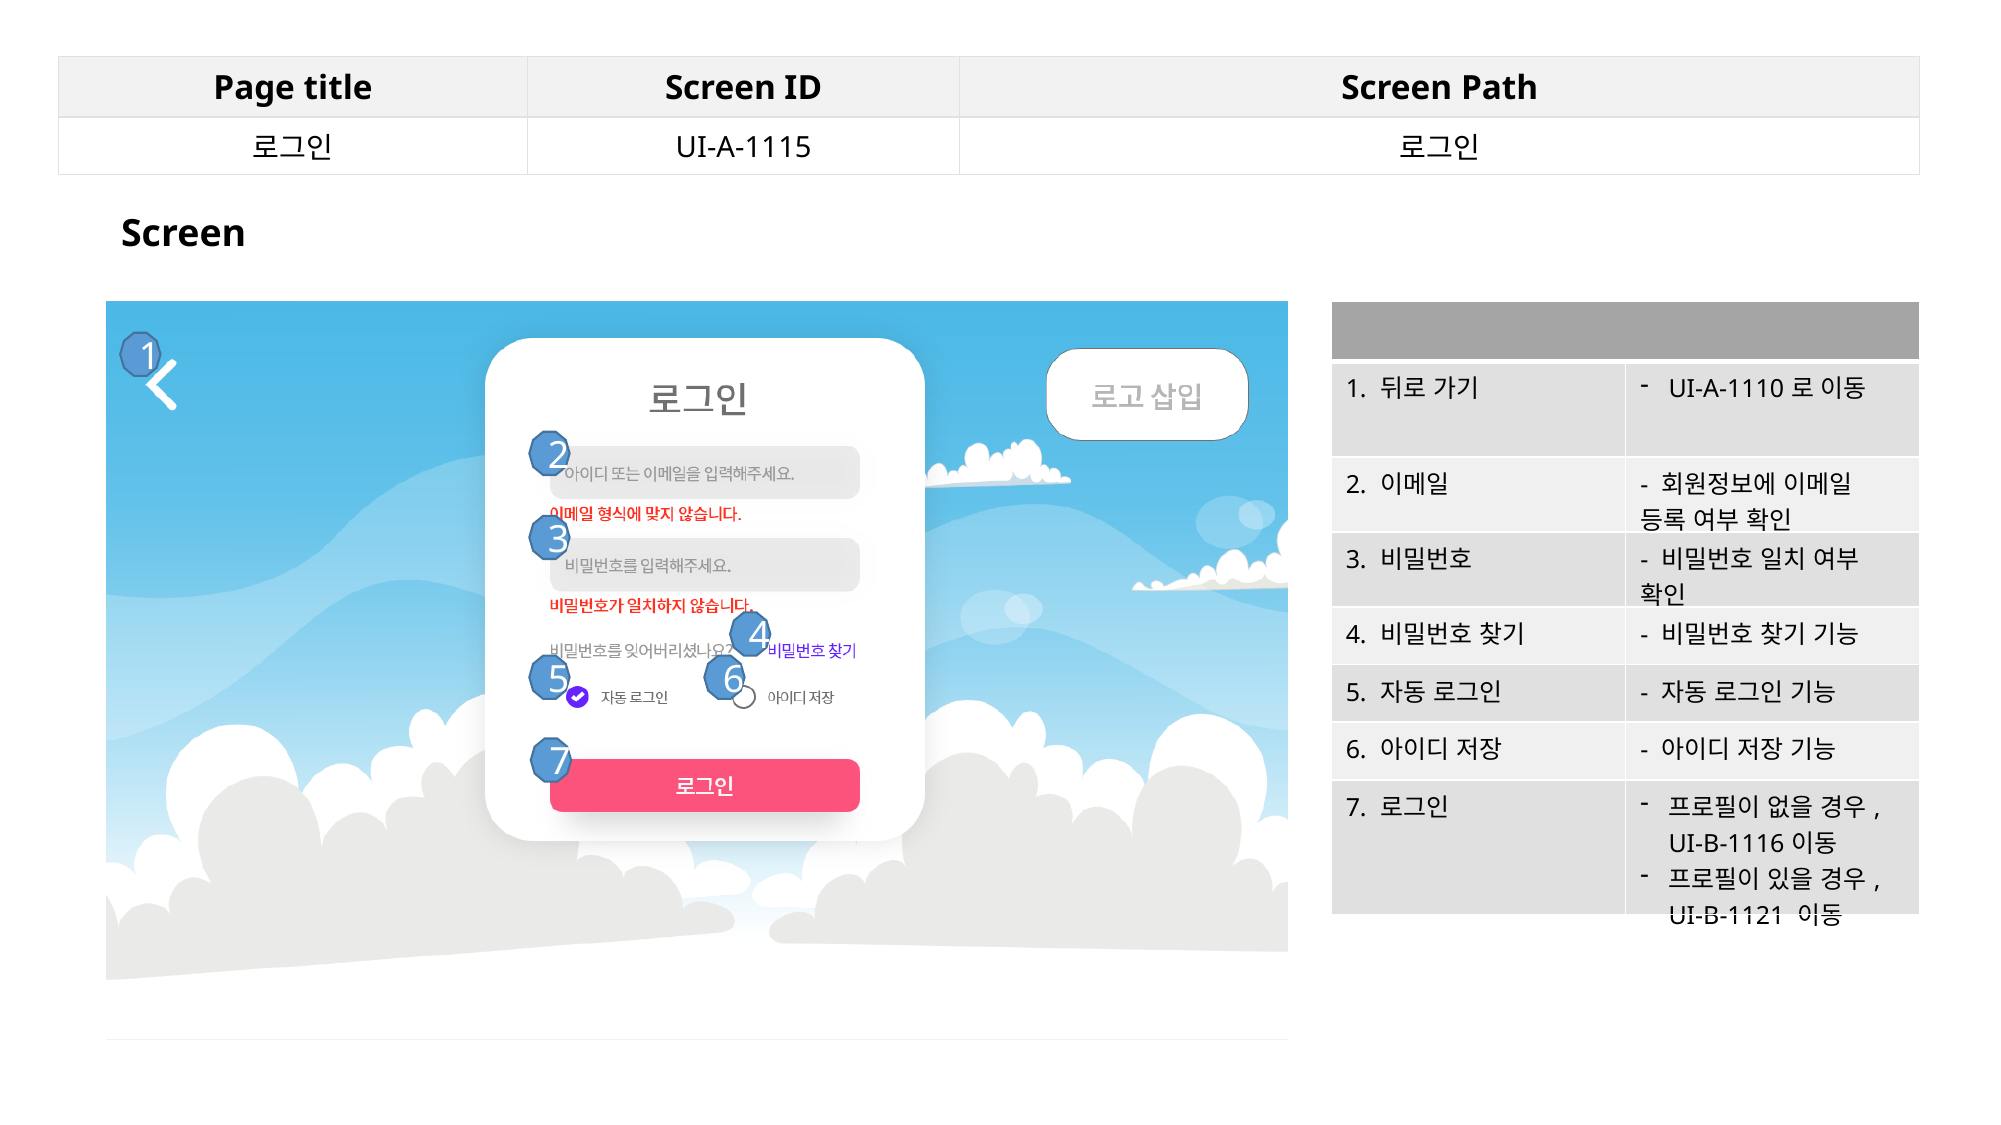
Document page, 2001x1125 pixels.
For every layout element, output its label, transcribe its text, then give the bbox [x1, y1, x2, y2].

table_cell 1. 뒤로 가기 [1332, 364, 1625, 456]
table_header Page title [59, 57, 527, 116]
table_cell 2. 이메일 [1332, 458, 1625, 531]
table_header [1332, 302, 1919, 359]
table_cell 로그인 [59, 118, 527, 174]
table_cell - 비밀번호 찾기 기능 [1626, 608, 1919, 664]
table_cell 3. 비밀번호 [1332, 533, 1625, 606]
table_cell 7. 로그인 [1332, 781, 1625, 914]
table_cell - 비밀번호 일치 여부 확인 [1626, 533, 1919, 606]
table_cell 6. 아이디 저장 [1332, 723, 1625, 779]
picture [106, 301, 1288, 1040]
table_cell UI-A-1115 [528, 118, 959, 174]
table_cell 로그인 [960, 118, 1919, 174]
table_header Screen Path [960, 57, 1919, 116]
table_cell 프로필이 없을 경우, UI-B-1116이동 프로필이 있을 경우, UI-B-1121 이동 [1626, 781, 1919, 914]
table_header Screen ID [528, 57, 959, 116]
table_cell 4. 비밀번호 찾기 [1332, 608, 1625, 664]
table_cell 5. 자동 로그인 [1332, 665, 1625, 721]
table_cell - 회원정보에 이메일 등록 여부 확인 [1626, 458, 1919, 531]
table_cell - 아이디 저장 기능 [1626, 723, 1919, 779]
table_cell - 자동 로그인 기능 [1626, 665, 1919, 721]
table_cell UI-A-1110로 이동 [1626, 364, 1919, 456]
text_box Screen [106, 201, 679, 261]
